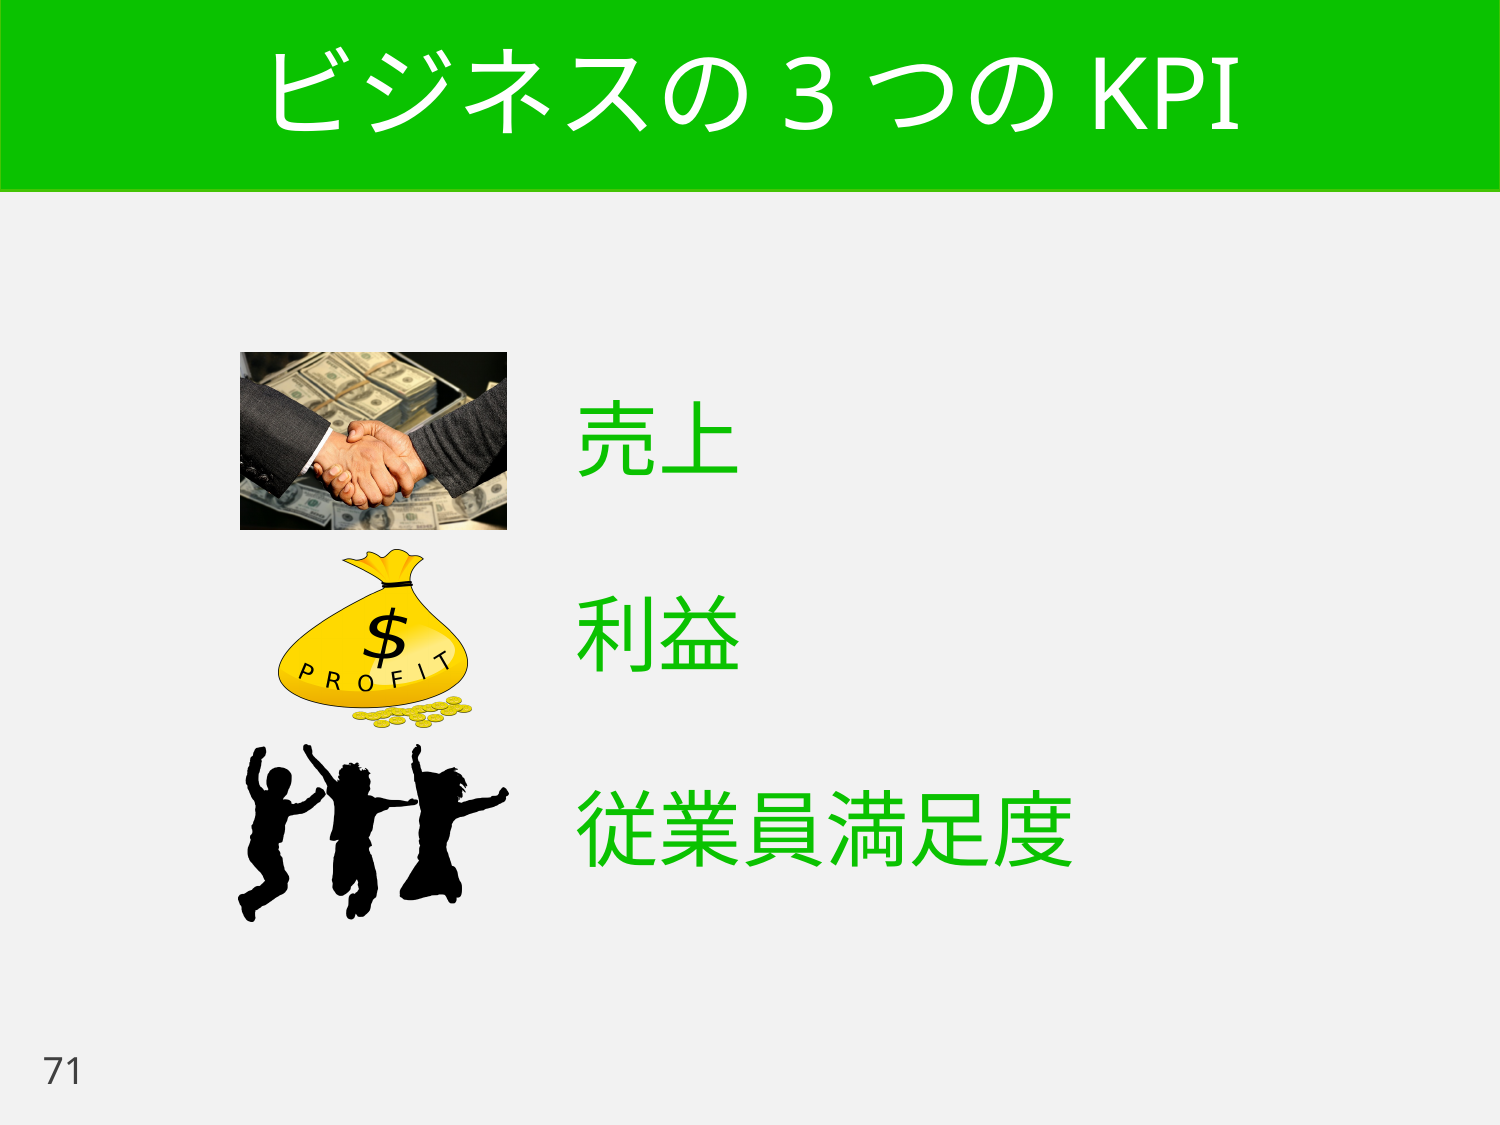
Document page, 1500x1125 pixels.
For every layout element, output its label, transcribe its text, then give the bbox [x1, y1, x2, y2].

picture [240, 352, 507, 530]
title ビジネスの3つのKPI [0, 53, 1500, 140]
picture [238, 744, 509, 922]
list 売上 利益 従業員満足度 [103, 277, 1397, 1000]
picture [278, 549, 472, 728]
slide_number 71 [27, 1042, 146, 1102]
